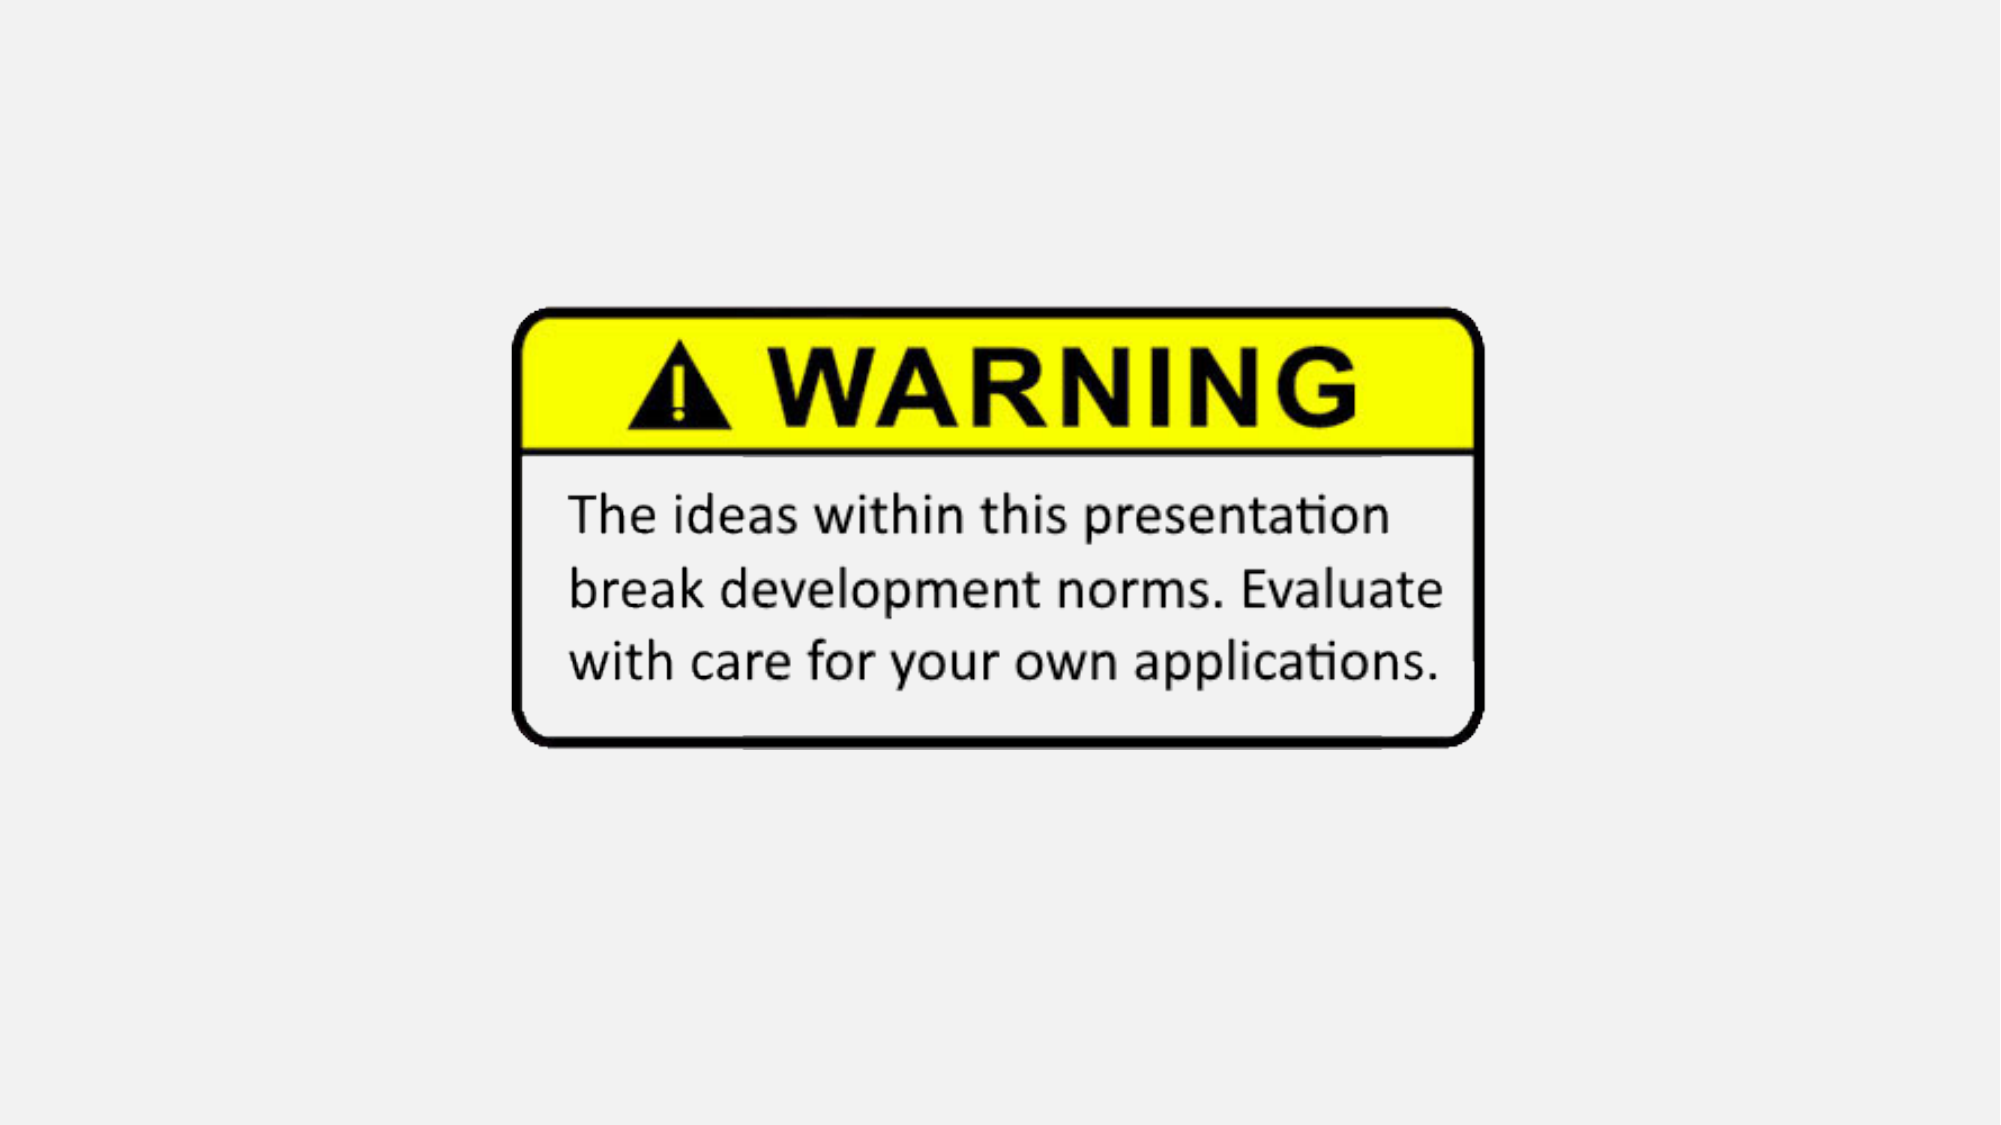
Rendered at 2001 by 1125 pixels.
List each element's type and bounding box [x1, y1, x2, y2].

picture [467, 266, 1524, 786]
